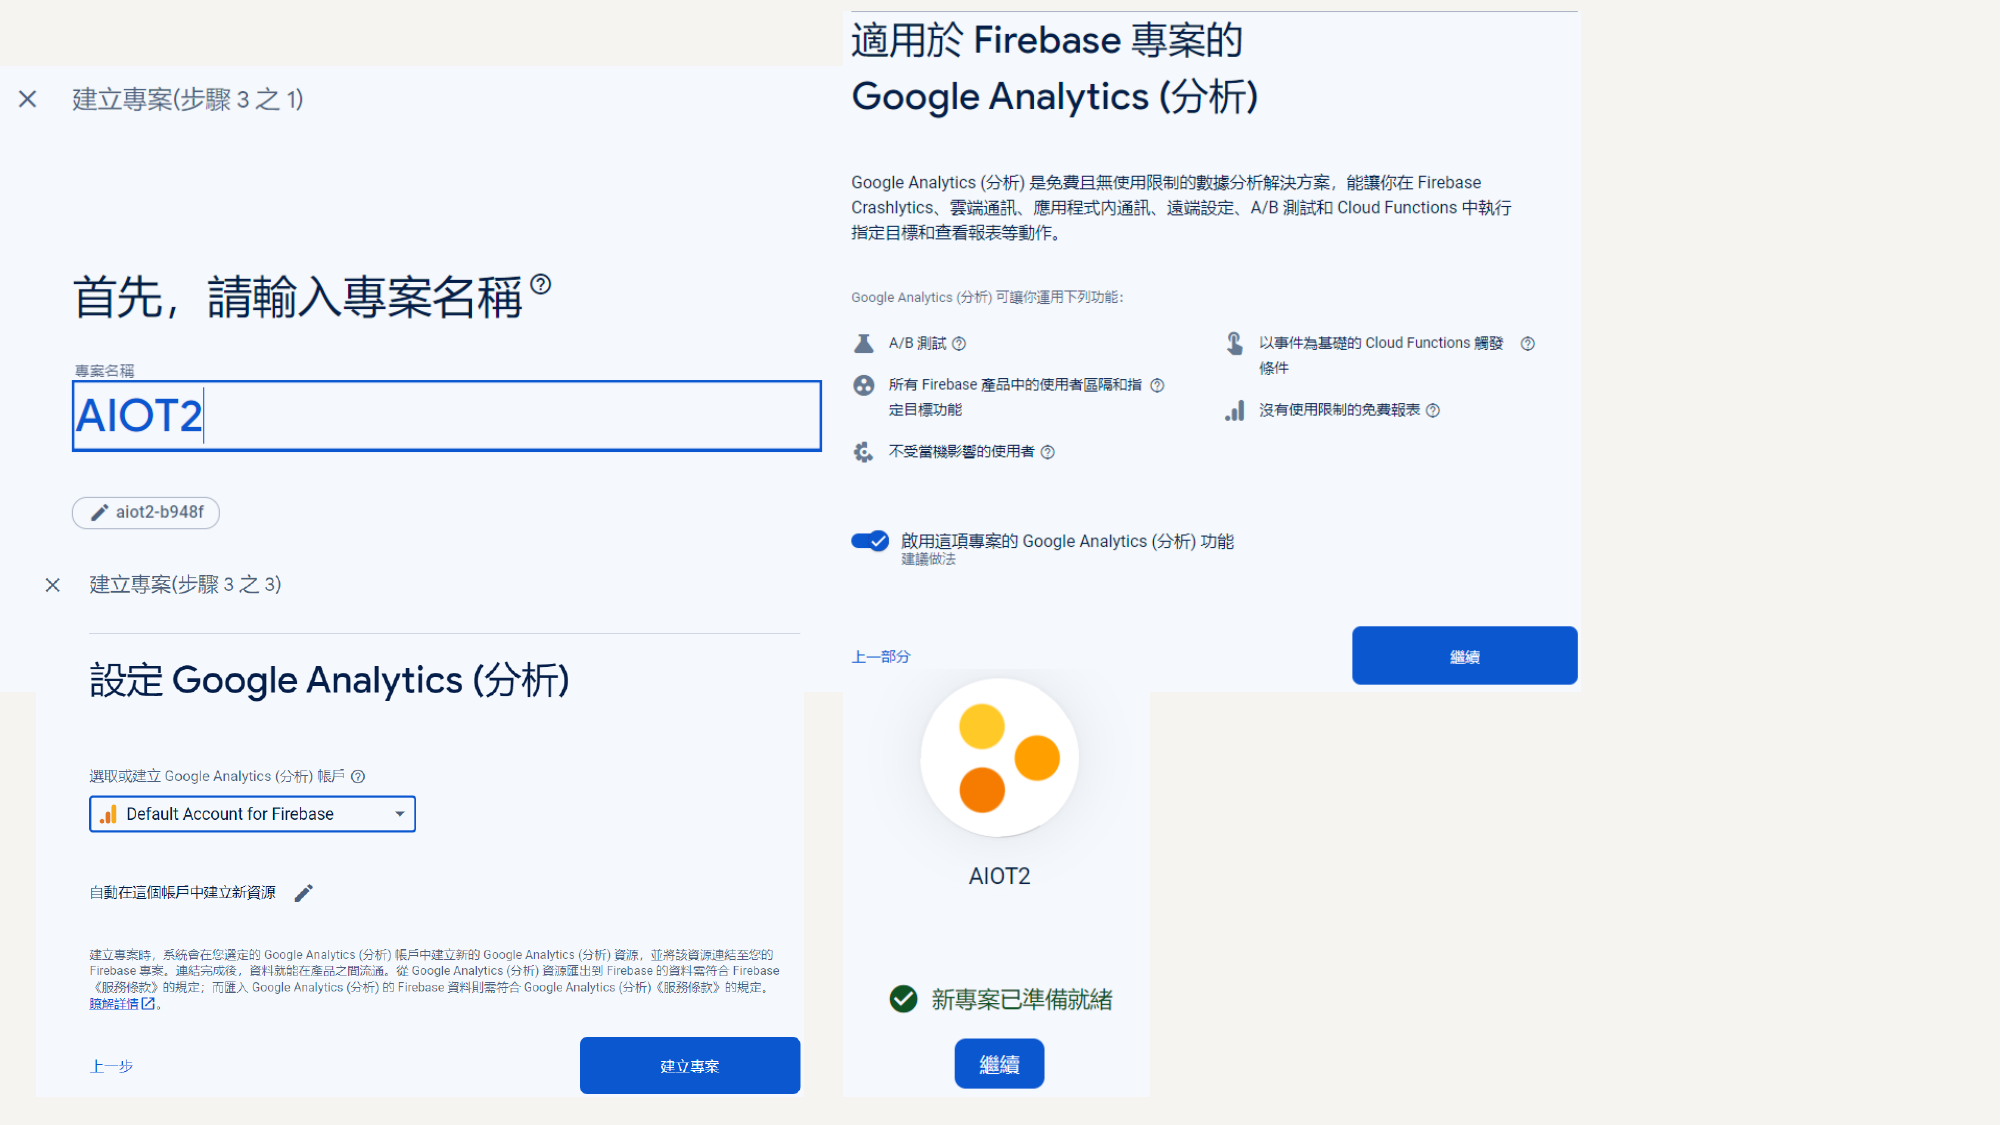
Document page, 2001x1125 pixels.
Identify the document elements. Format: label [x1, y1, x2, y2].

picture [0, 11, 1581, 1097]
text_box [0, 0, 2000, 1125]
